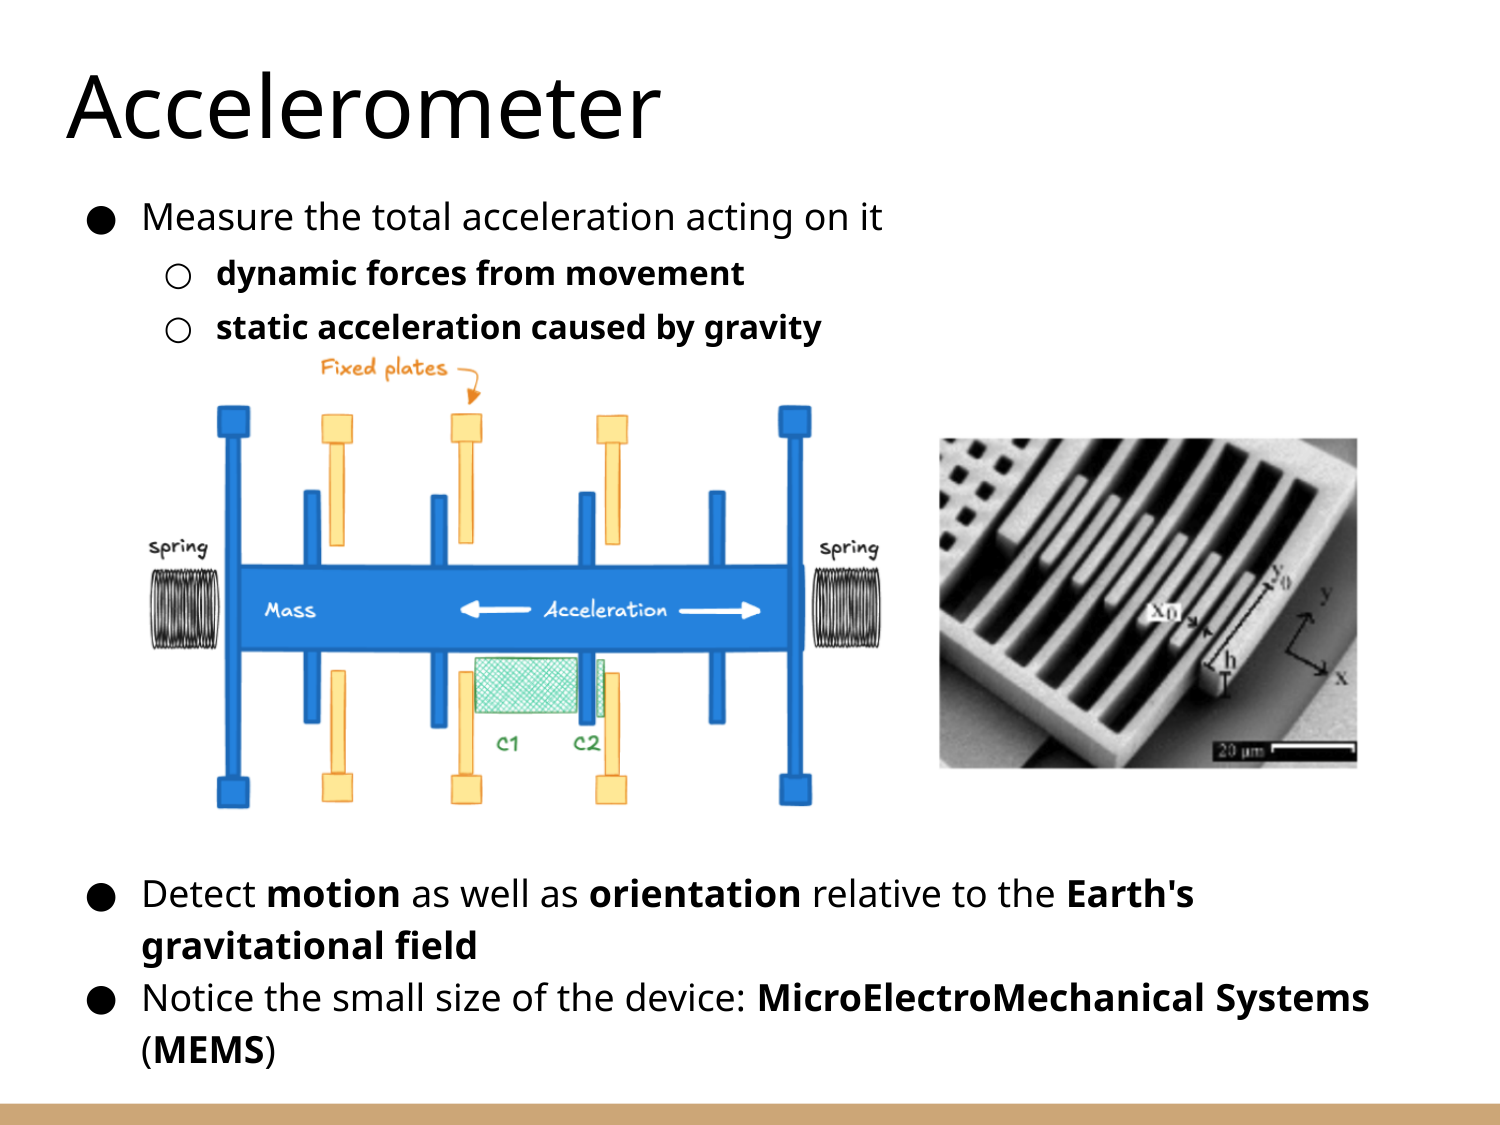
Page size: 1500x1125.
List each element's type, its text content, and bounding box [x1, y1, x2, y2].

title Accelerometer [51, 69, 1449, 171]
picture [138, 347, 1362, 820]
list Measure the total acceleration acting on it dynamic forces from movement static acceleration caused by gravity Detect motion as well as orientation relative to the Earth's gravitational field Notice the small size of the device: MicroElectroMechanical Systems (MEMS) [51, 171, 1449, 1084]
